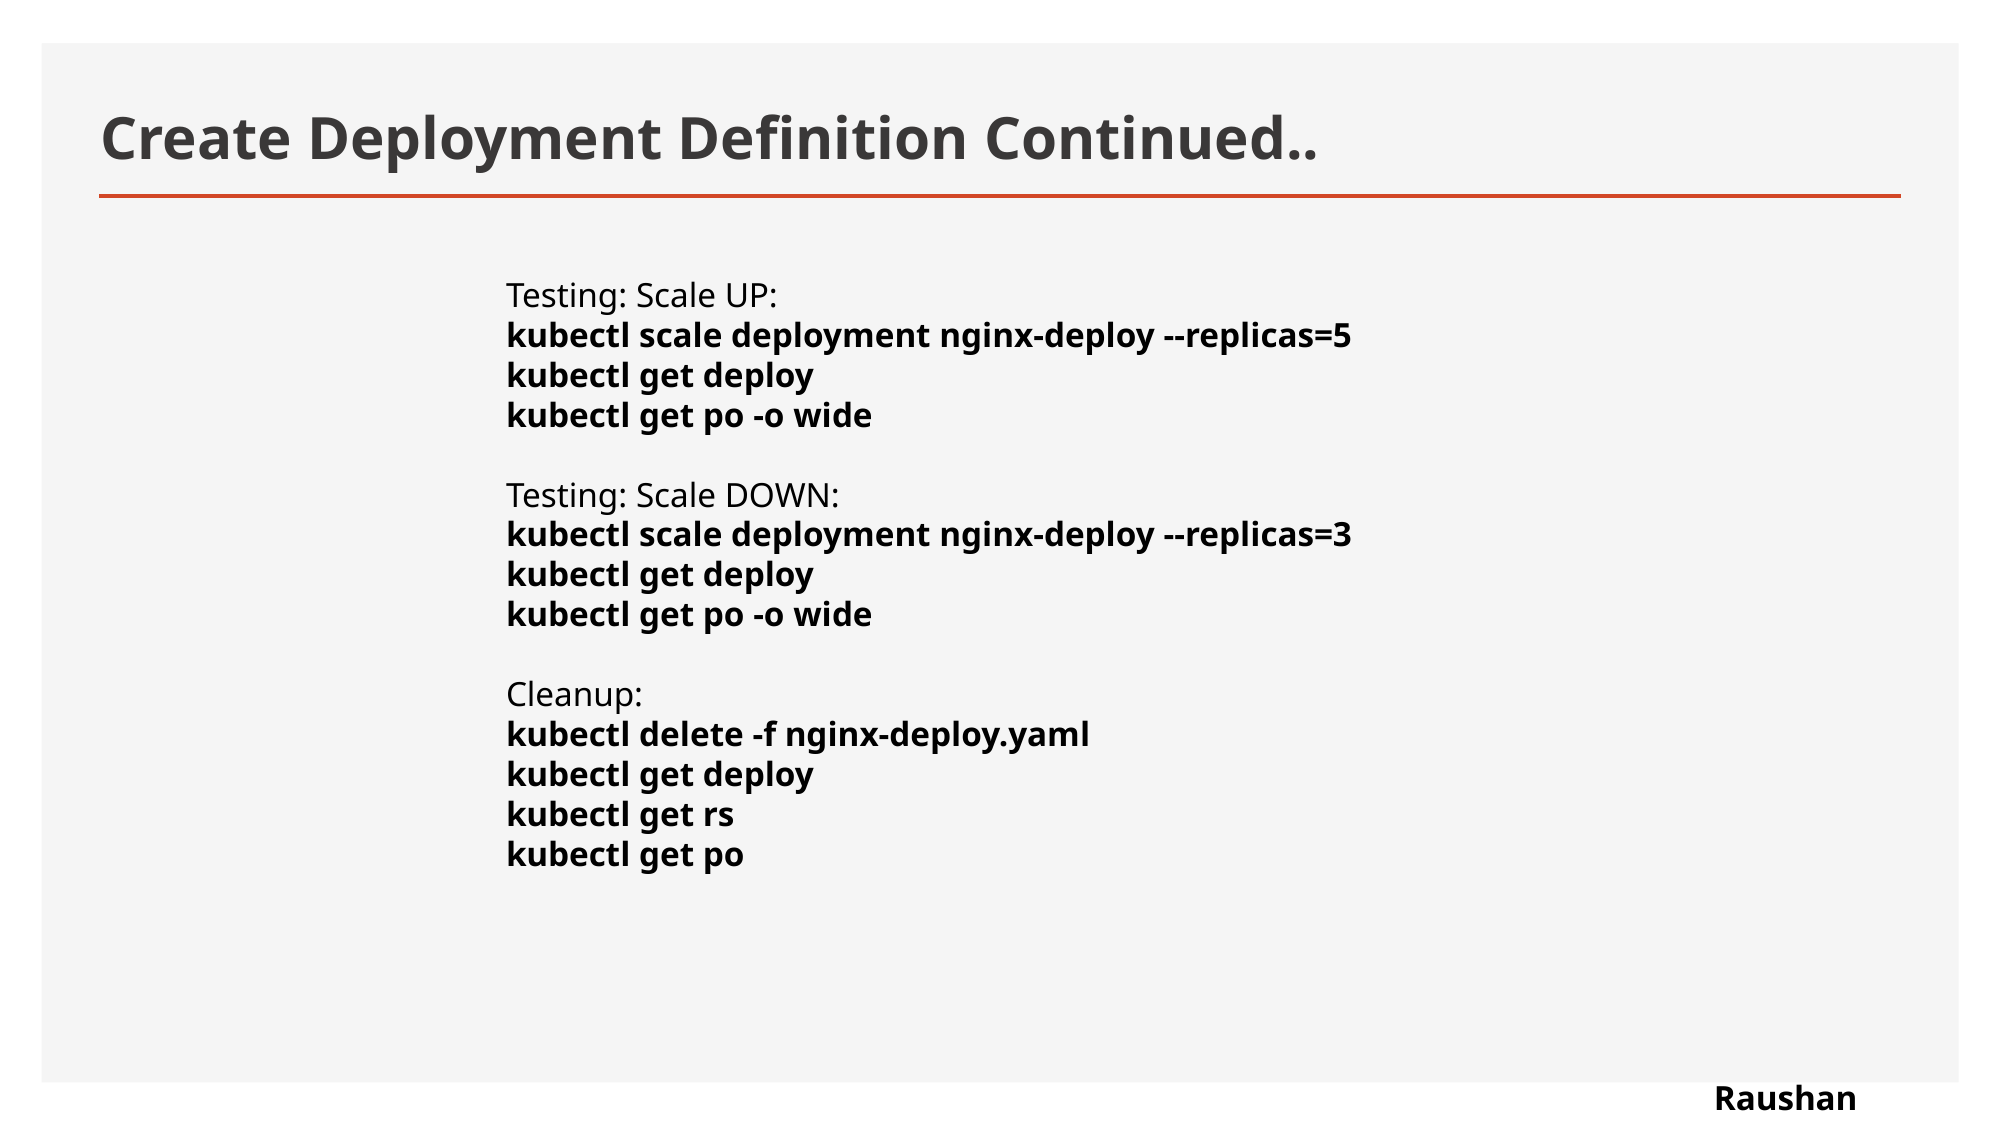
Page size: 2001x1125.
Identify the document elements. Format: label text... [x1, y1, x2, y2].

title Create Deployment Definition Continued.. [85, 73, 1741, 179]
text_box Testing: Scale UP: kubectl scale deployment nginx-deploy --replicas=5 kubectl get deploy kubectl get po -o wide Testing: Scale DOWN: kubectl scale deployment nginx-deploy --replicas=3 kubectl get deploy kubectl get po -o wide Cleanup: kubectl delete -f nginx-deploy.yaml kubectl get deploy kubectl get rs kubectl get po [491, 266, 1450, 921]
text_box [88, 250, 1853, 1021]
text_box Raushan Kumar [1698, 1069, 1977, 1125]
